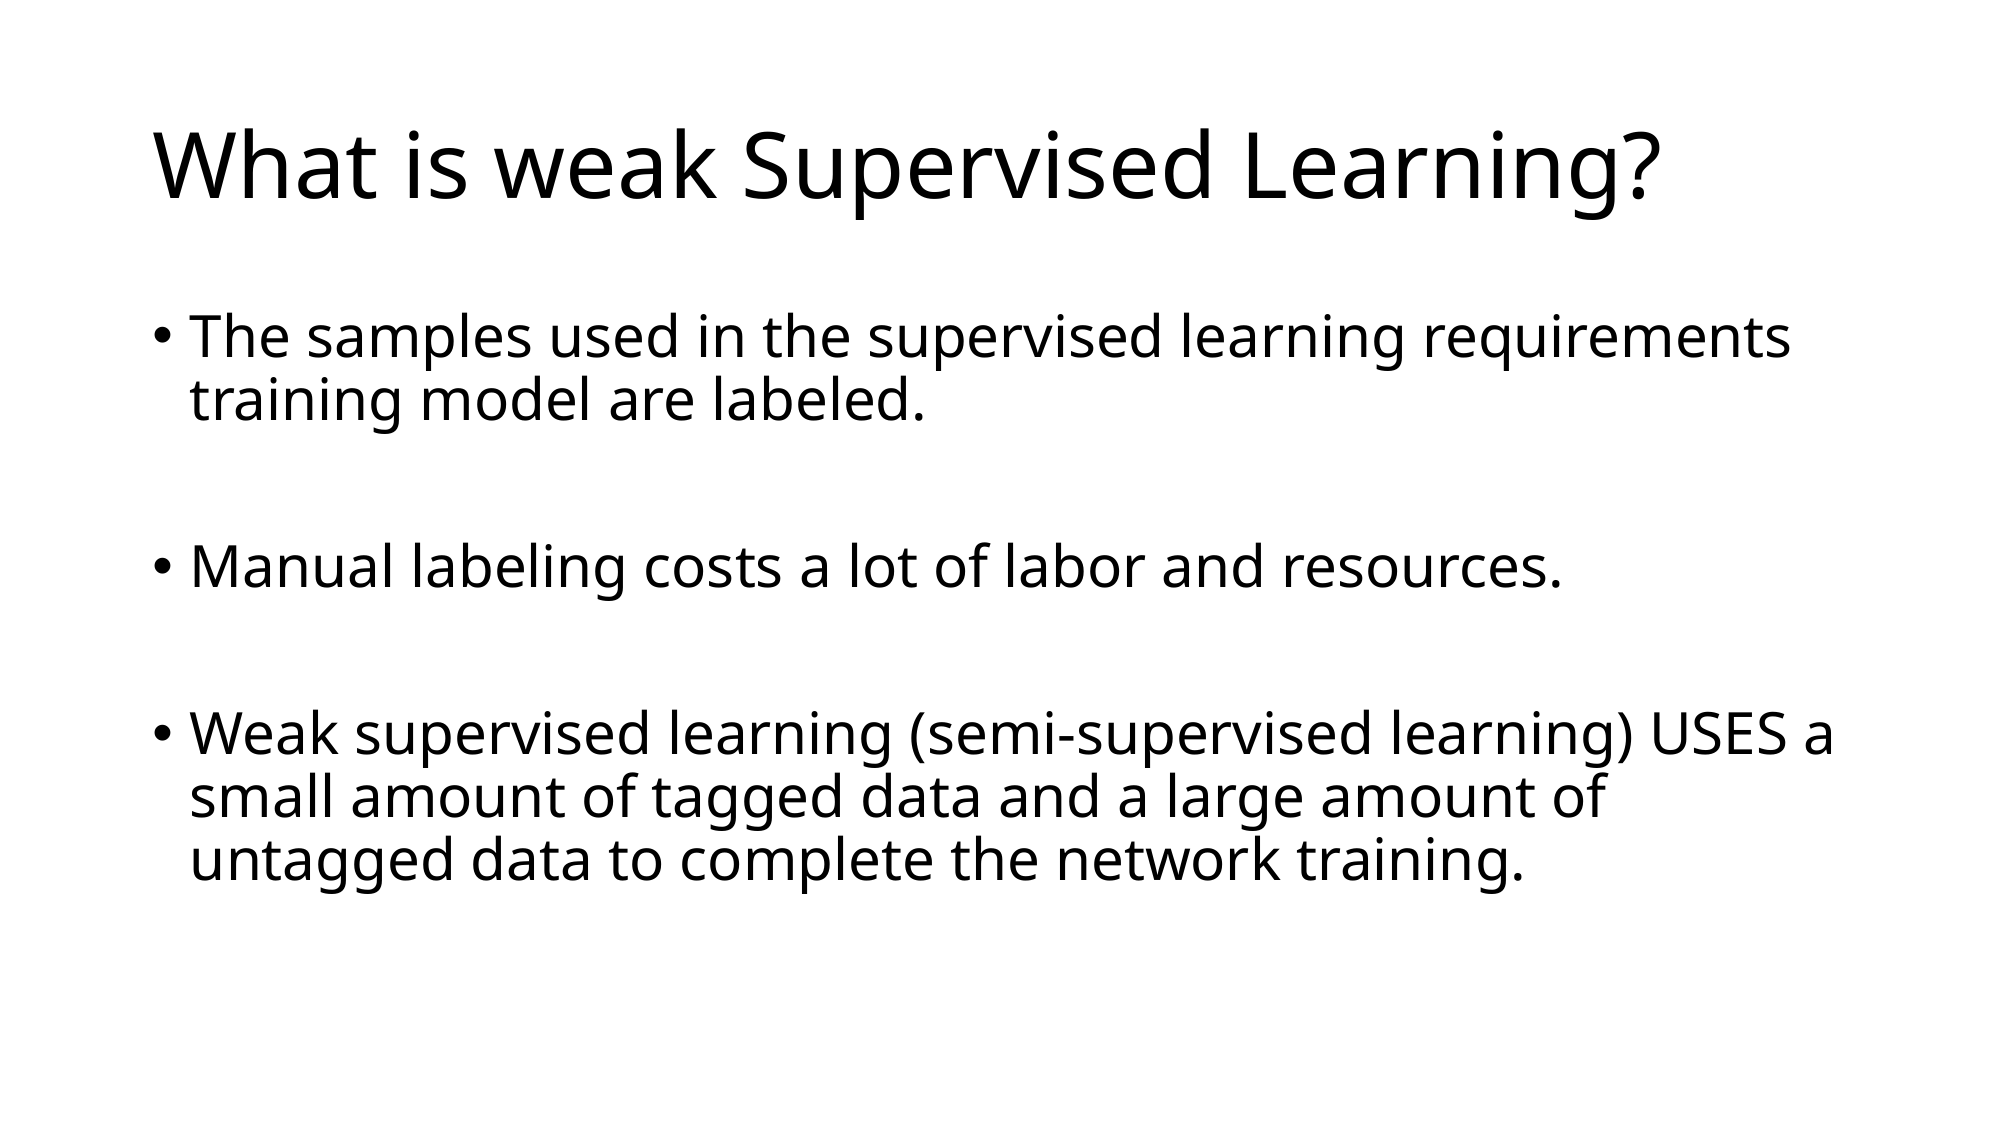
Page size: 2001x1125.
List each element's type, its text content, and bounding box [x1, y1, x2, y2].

list The samples used in the supervised learning requirements training model are labeled. Manual labeling costs a lot of labor and resources. Weak supervised learning (semi-supervised learning) USES a small amount of tagged data and a large amount of untagged data to complete the network training. [137, 299, 1863, 1014]
title What is weak Supervised Learning? [137, 59, 1863, 278]
